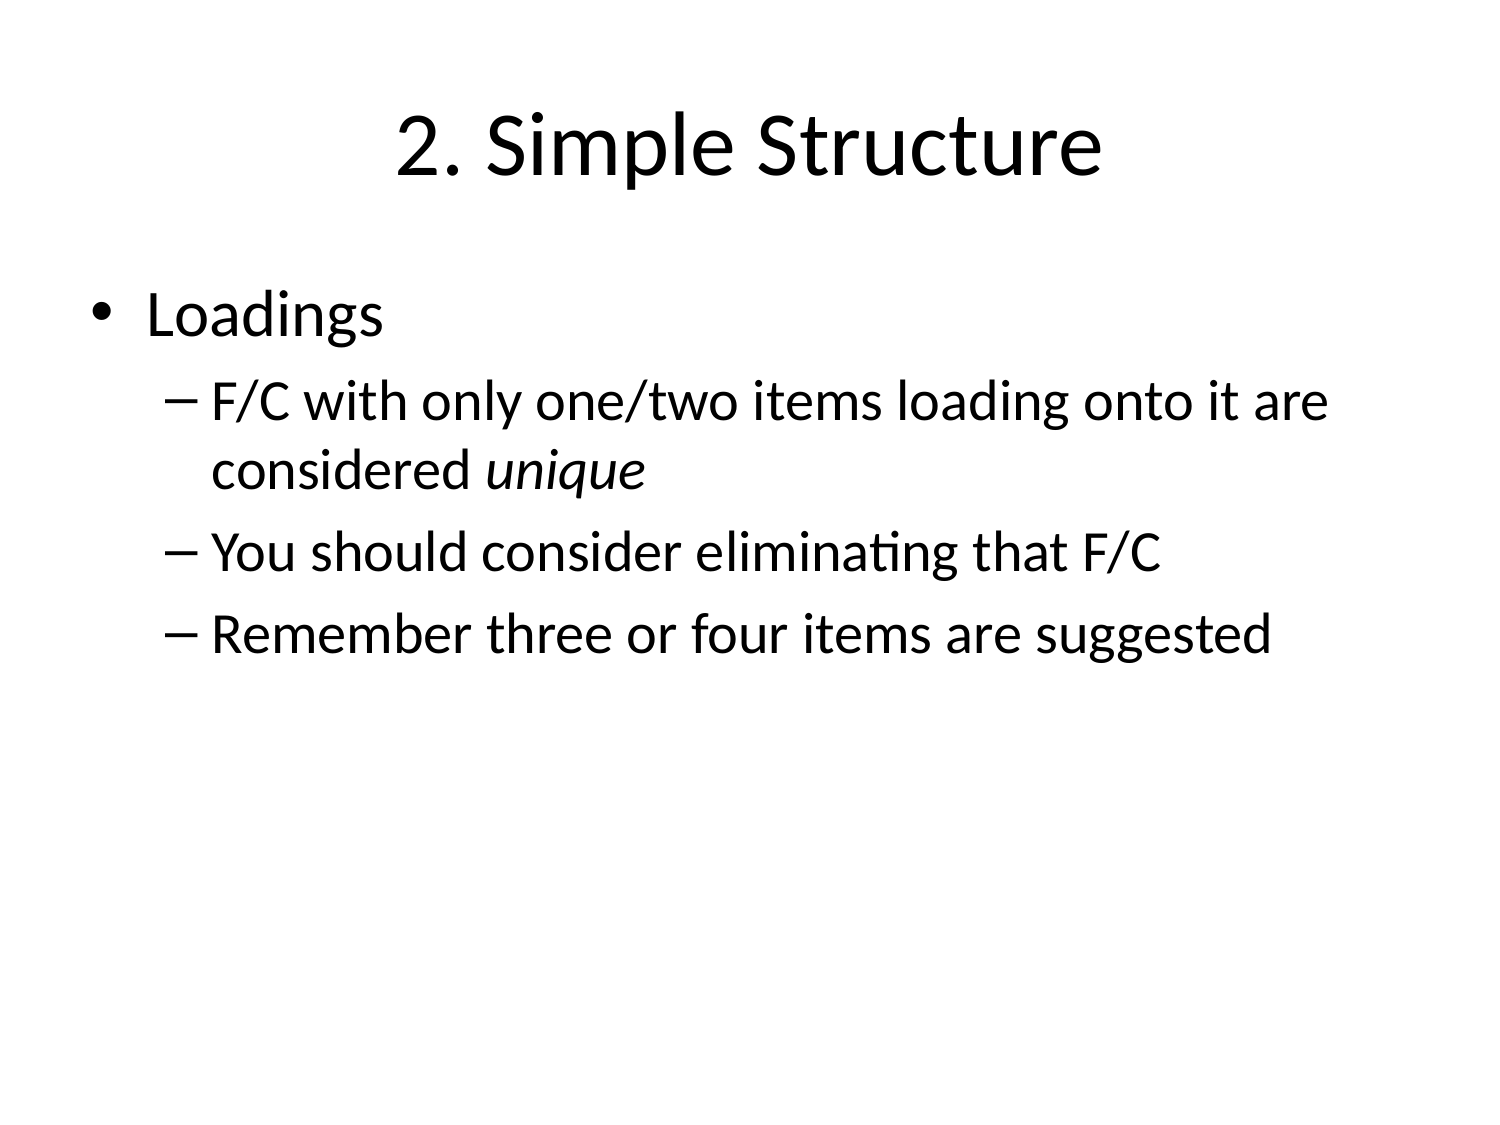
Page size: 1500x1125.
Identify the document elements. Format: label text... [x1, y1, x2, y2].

title 2. Simple Structure [75, 45, 1425, 233]
list Loadings F/C with only one/two items loading onto it are considered unique You should consider eliminating that F/C Remember three or four items are suggested [75, 262, 1425, 1005]
